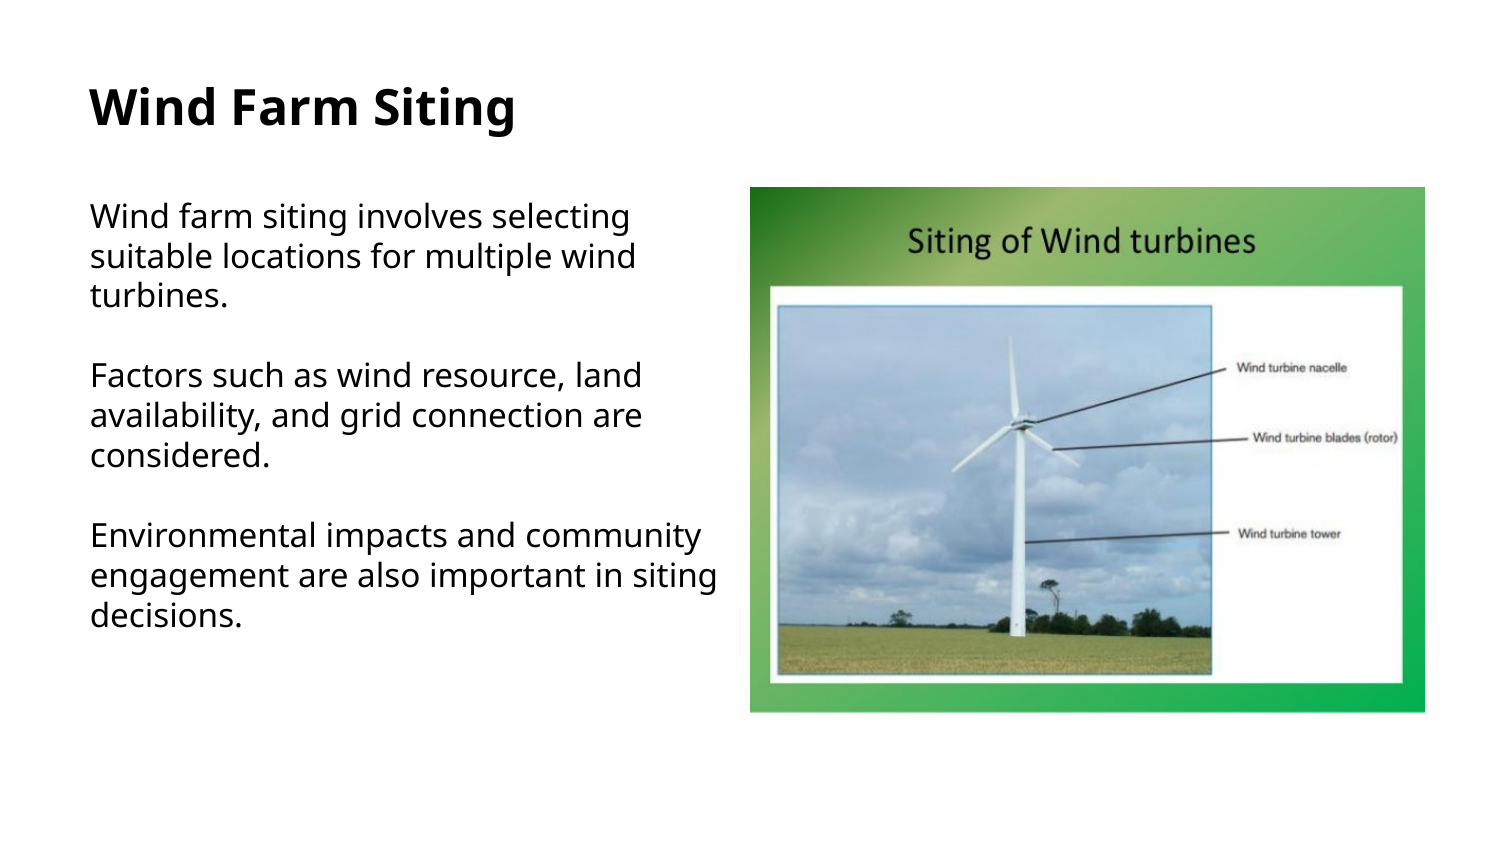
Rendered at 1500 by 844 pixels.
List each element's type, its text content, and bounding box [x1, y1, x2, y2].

text_box Wind Farm Siting [74, 37, 1425, 173]
text_box Wind farm siting involves selecting suitable locations for multiple wind turbines. Factors such as wind resource, land availability, and grid connection are considered. Environmental impacts and community engagement are also important in siting decisions. [74, 187, 749, 713]
picture [749, 187, 1425, 713]
